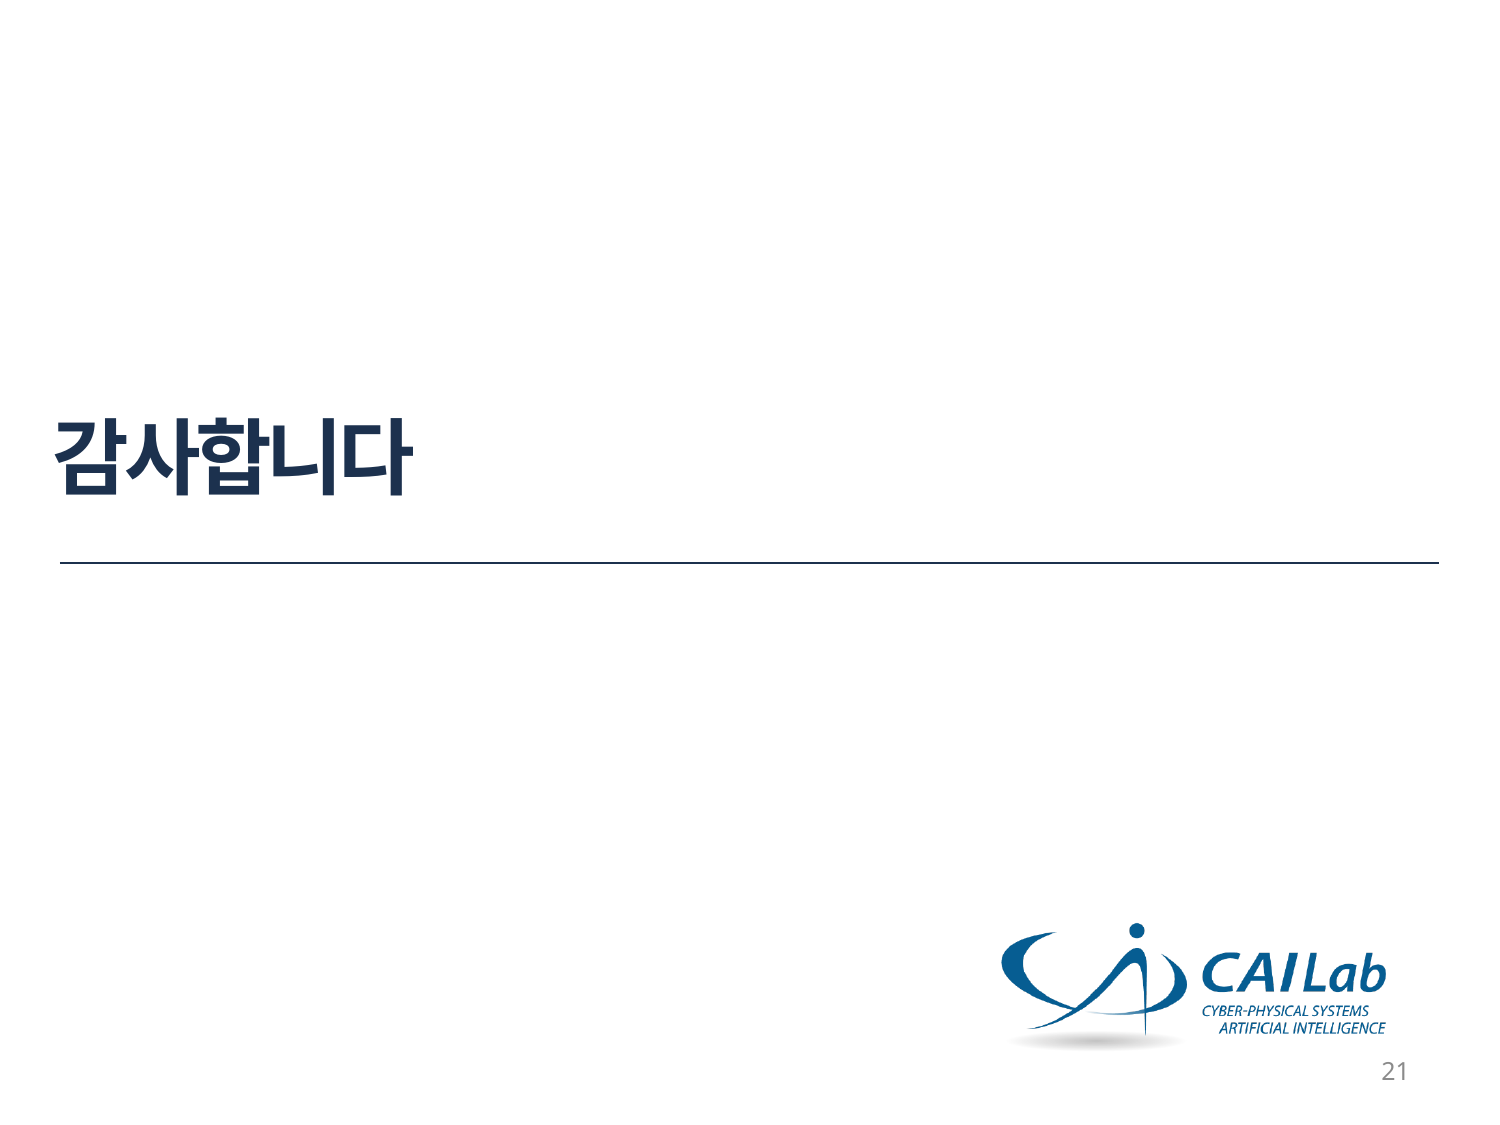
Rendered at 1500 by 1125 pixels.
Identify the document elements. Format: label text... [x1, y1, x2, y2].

title 감사합니다 [37, 397, 608, 569]
picture [941, 863, 1457, 1114]
